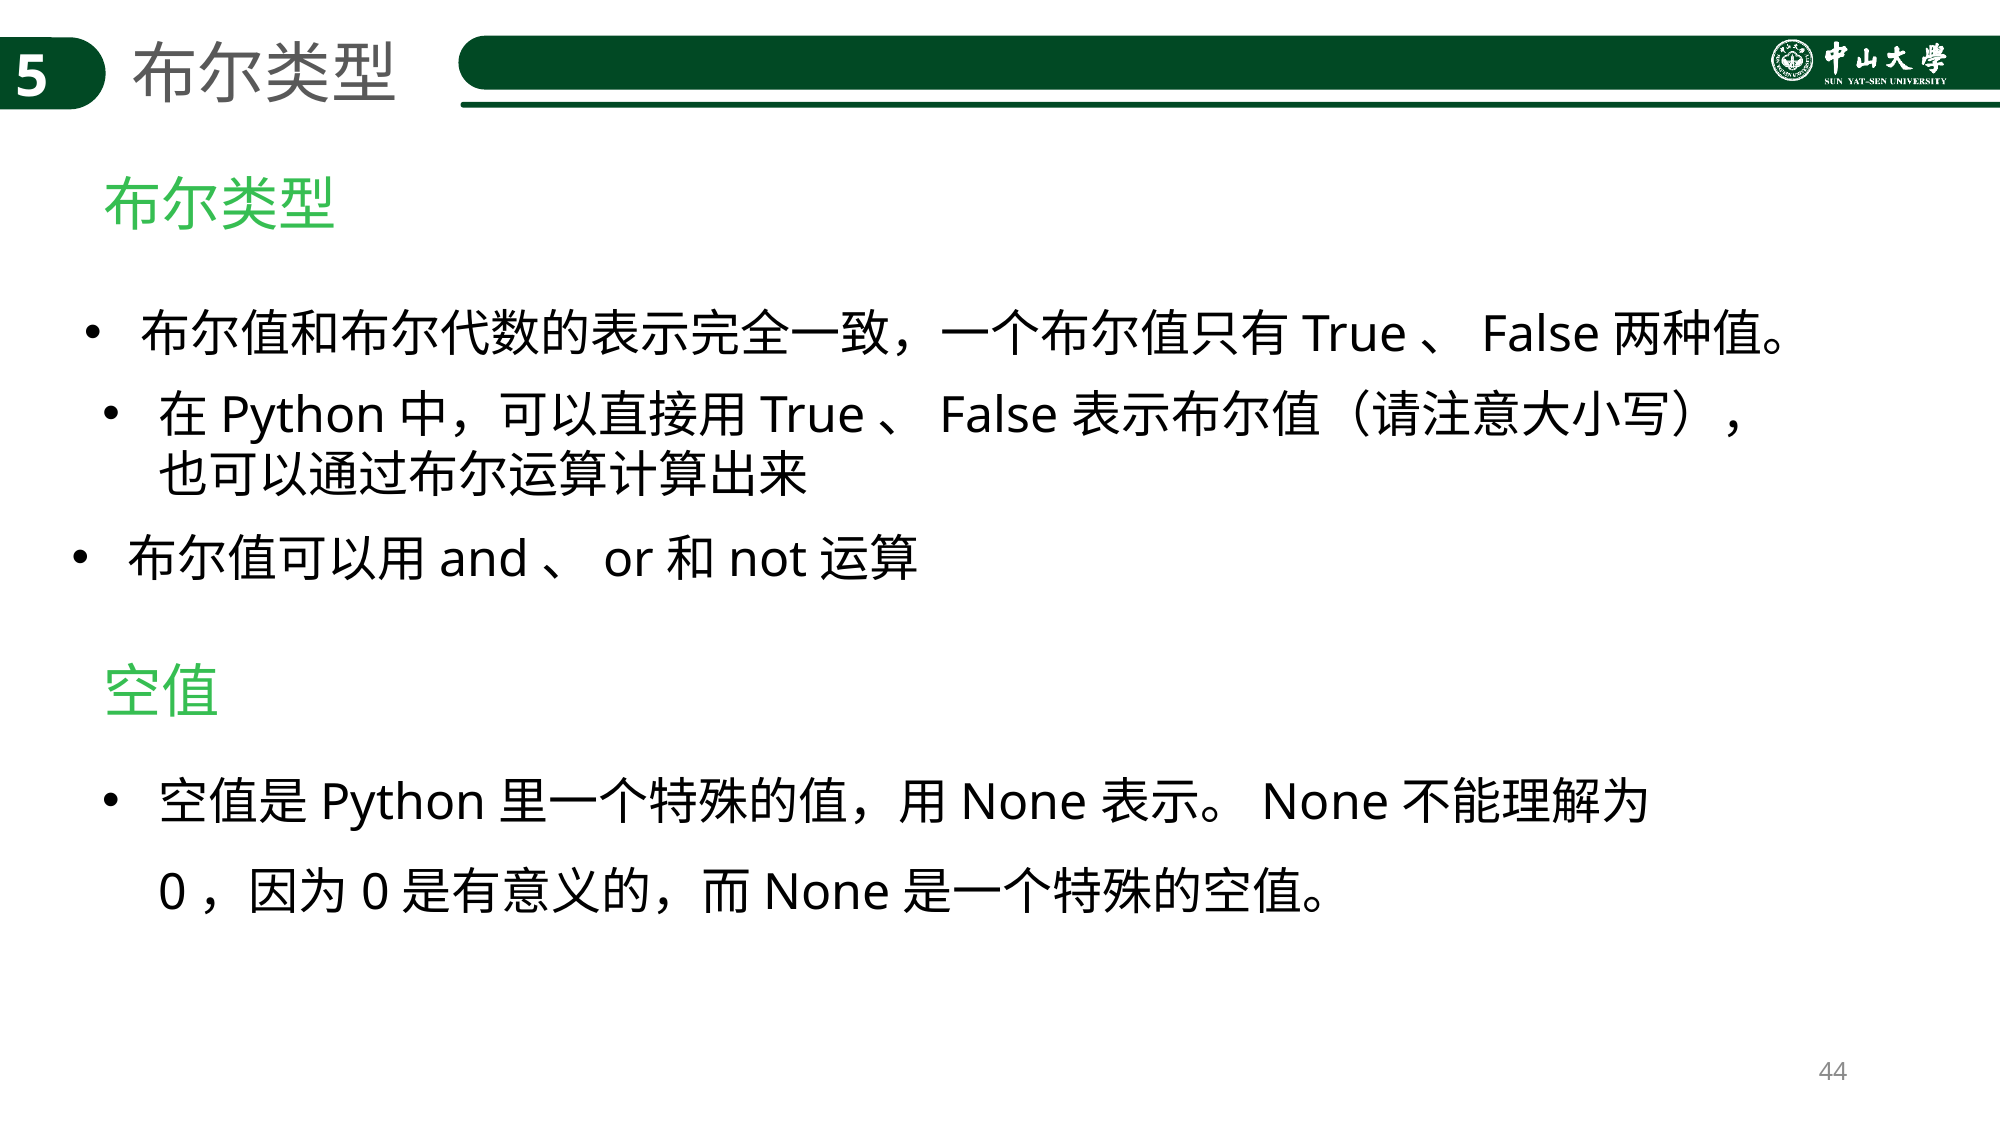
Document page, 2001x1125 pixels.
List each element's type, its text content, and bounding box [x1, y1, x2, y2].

text_box 空值是Python里一个特殊的值，用None表示。None不能理解为0，因为0是有意义的，而None是一个特殊的空值。 [87, 732, 1678, 928]
picture [1760, 28, 1969, 102]
text_box 布尔值可以用and、or和not运算 [56, 519, 935, 594]
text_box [458, 35, 2000, 108]
text_box 布尔值和布尔代数的表示完全一致，一个布尔值只有True、False两种值。 [69, 294, 1828, 369]
text_box 布尔类型 [116, 23, 414, 119]
slide_number 44 [1412, 1042, 1863, 1103]
text_box 在Python中，可以直接用True、False表示布尔值（请注意大小写），也可以通过布尔运算计算出来 [87, 374, 1751, 510]
text_box 空值 [88, 646, 235, 732]
text_box 布尔类型 [89, 160, 352, 245]
text_box 5 [0, 36, 107, 111]
